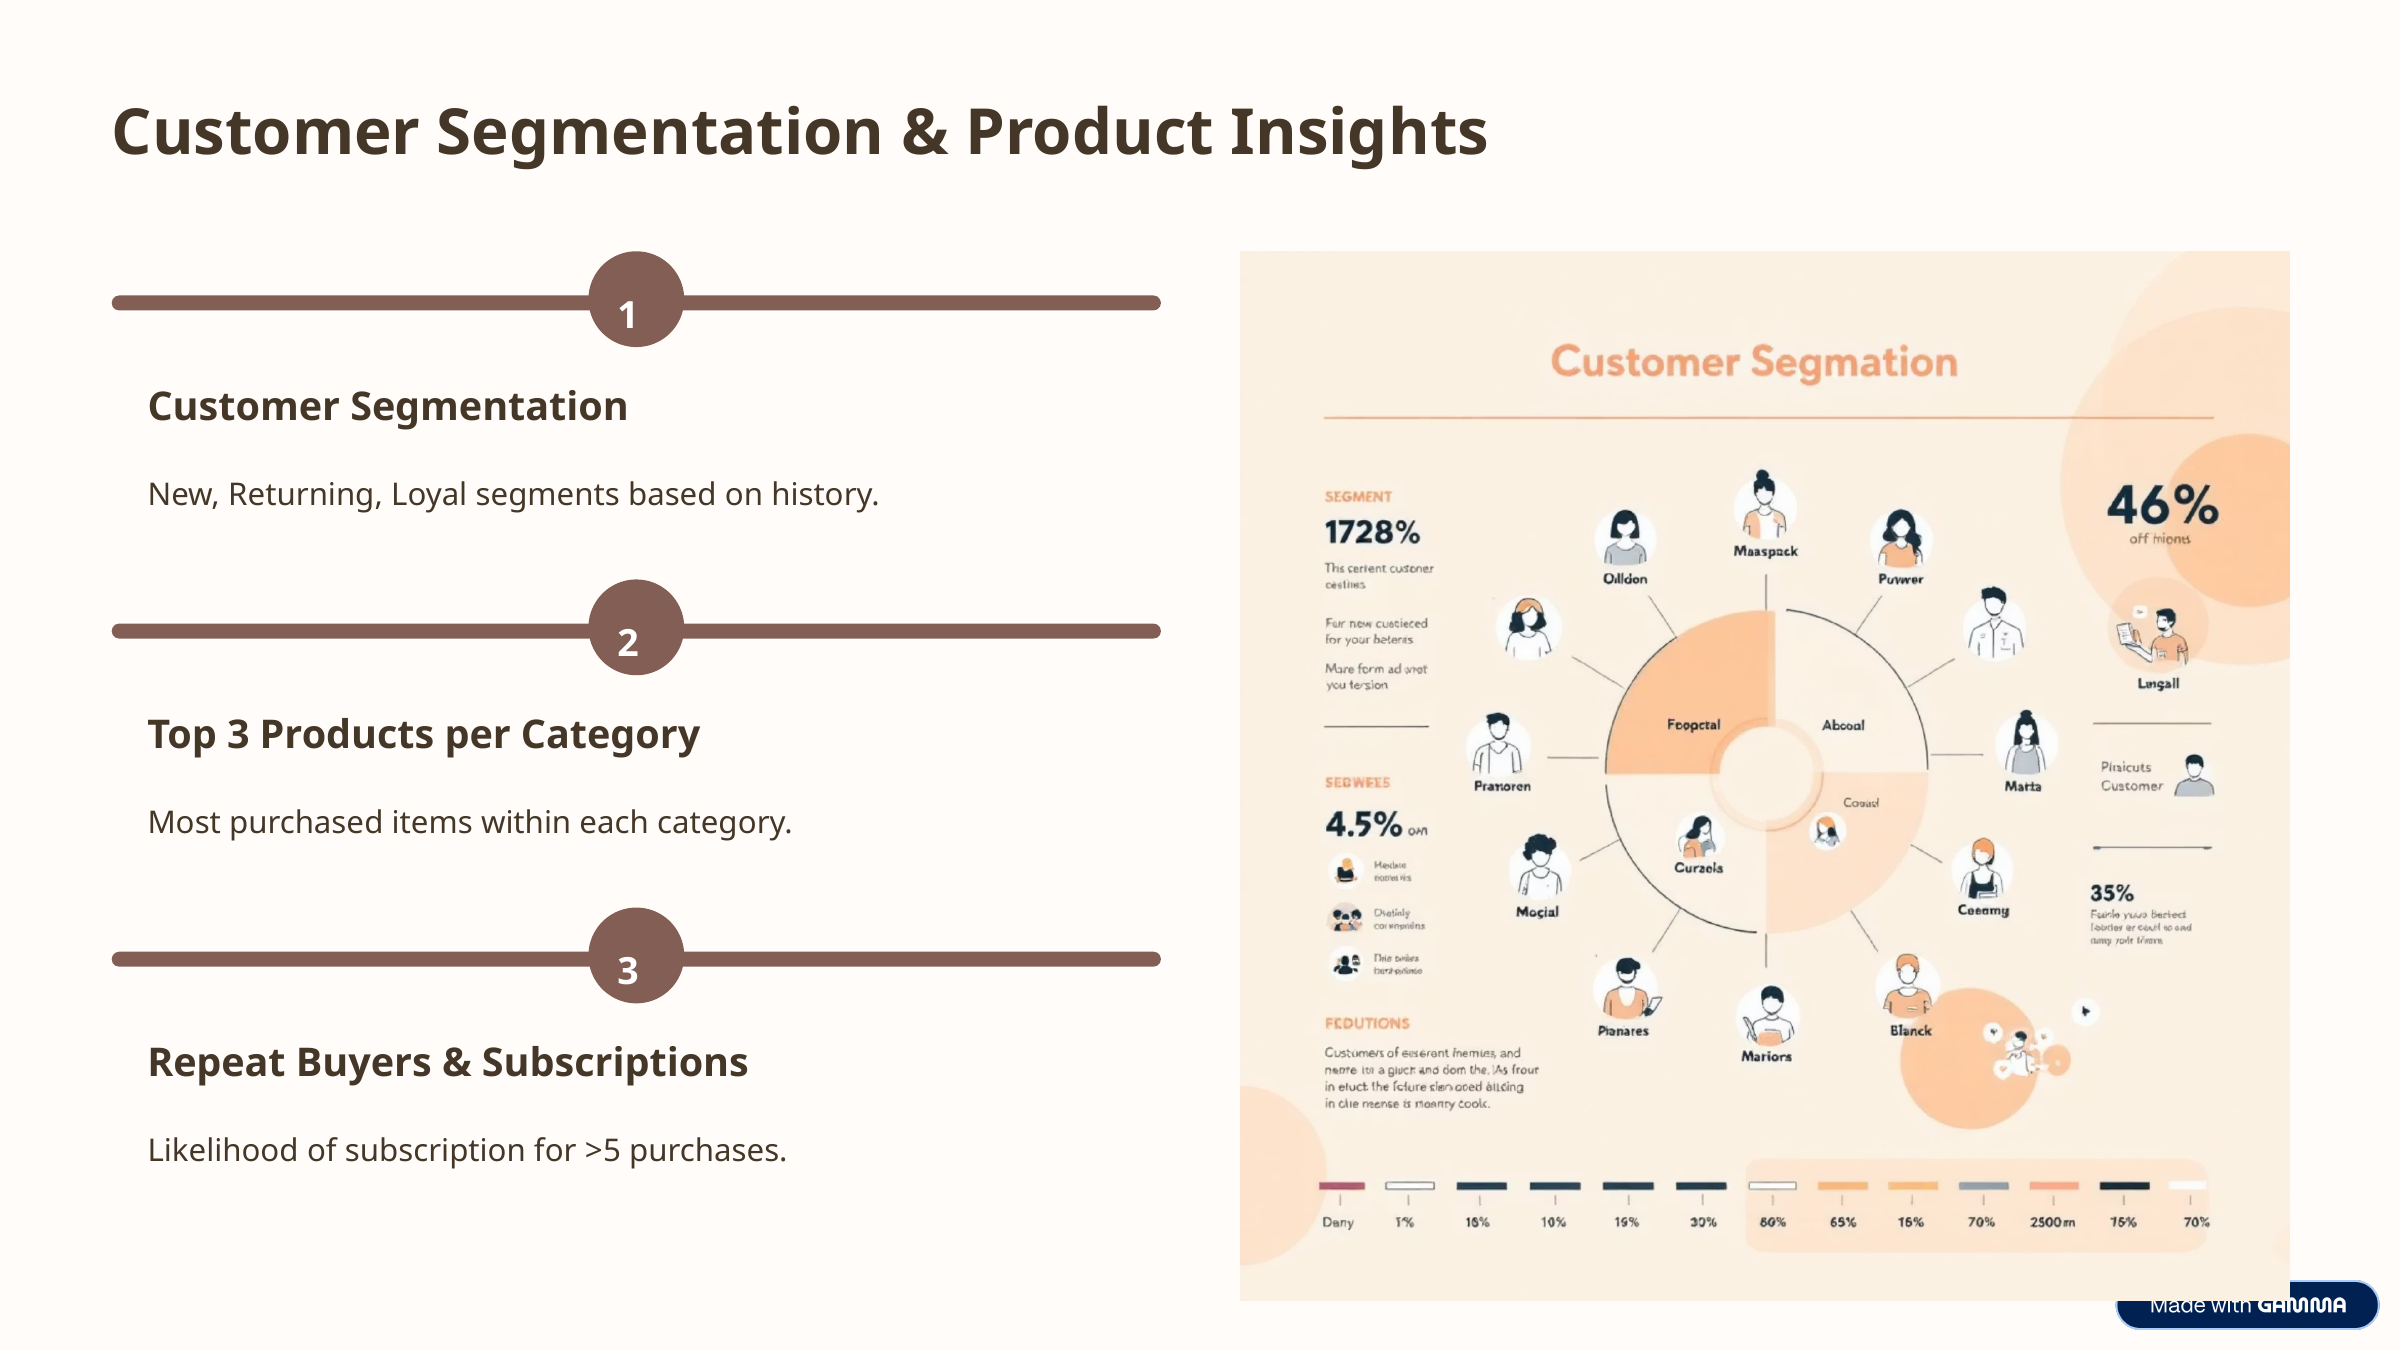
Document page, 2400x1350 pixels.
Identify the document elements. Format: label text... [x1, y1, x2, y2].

text_box Likelihood of subscription for >5 purchases. [147, 1117, 1126, 1169]
text_box [684, 951, 1161, 967]
text_box [588, 579, 685, 676]
text_box [588, 251, 685, 348]
text_box Most purchased items within each category. [147, 788, 1126, 840]
picture [1240, 251, 2389, 1339]
text_box [111, 623, 589, 639]
text_box [111, 309, 1161, 548]
text_box [683, 295, 1161, 311]
text_box [683, 623, 1161, 639]
text_box New, Returning, Loyal segments based on history. [147, 460, 1126, 512]
text_box Top 3 Products per Category [147, 707, 622, 757]
text_box Repeat Buyers & Subscriptions [147, 1035, 666, 1086]
text_box [588, 907, 685, 1004]
text_box [111, 637, 1161, 876]
text_box Customer Segmentation & Product Insights [111, 87, 1290, 168]
text_box 1 [617, 275, 656, 324]
text_box 2 [617, 603, 656, 652]
text_box [111, 965, 1161, 1204]
text_box 3 [617, 931, 656, 980]
text_box [111, 951, 589, 967]
text_box Customer Segmentation [147, 378, 558, 429]
text_box [111, 295, 589, 311]
